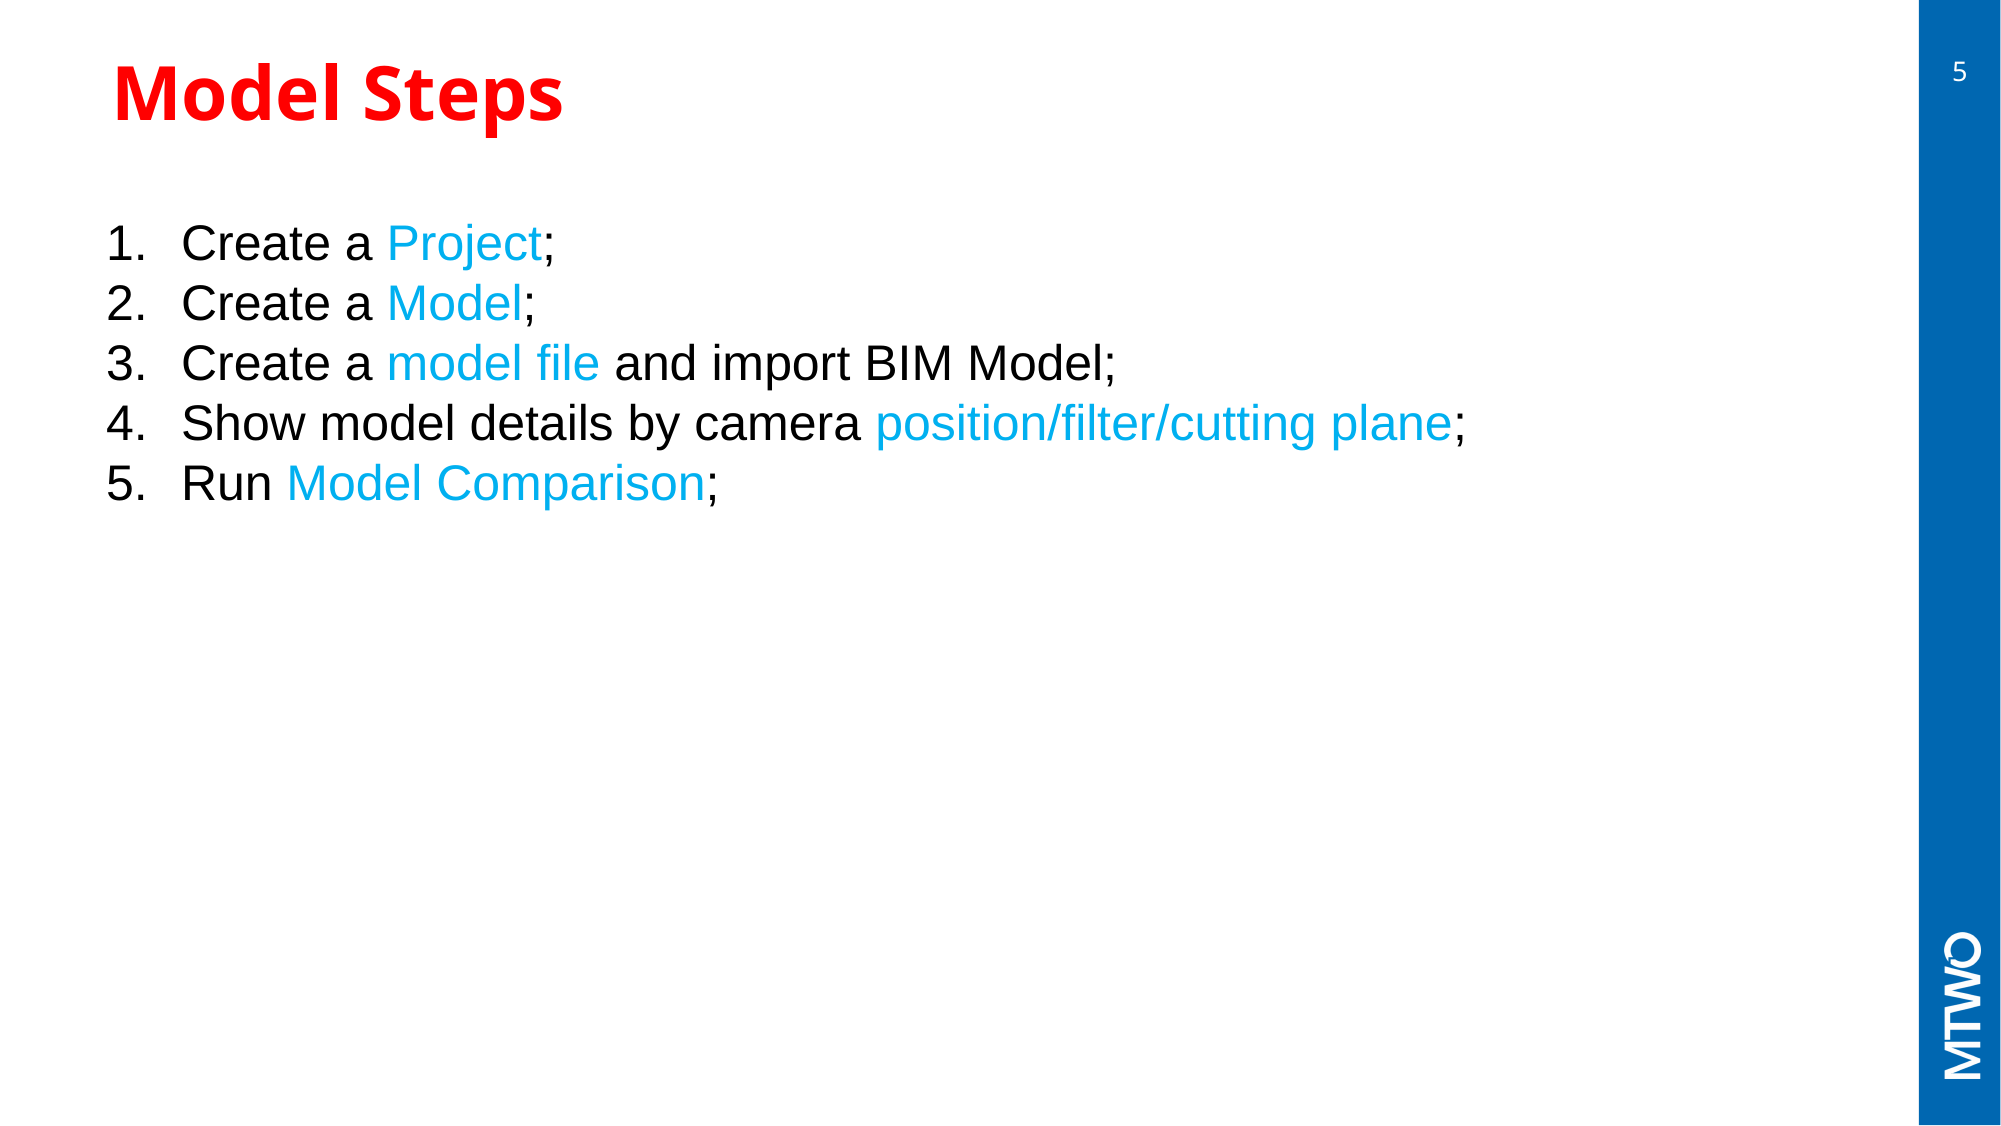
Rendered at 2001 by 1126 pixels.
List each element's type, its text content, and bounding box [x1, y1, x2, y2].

title Model Steps [91, 0, 1828, 146]
slide_number 5 [1918, 35, 2001, 111]
text_box Create a Project; Create a Model; Create a model file and import BIM Model; Show model details by camera position/filter/cutting plane; Run Model Comparison; [91, 203, 1610, 628]
